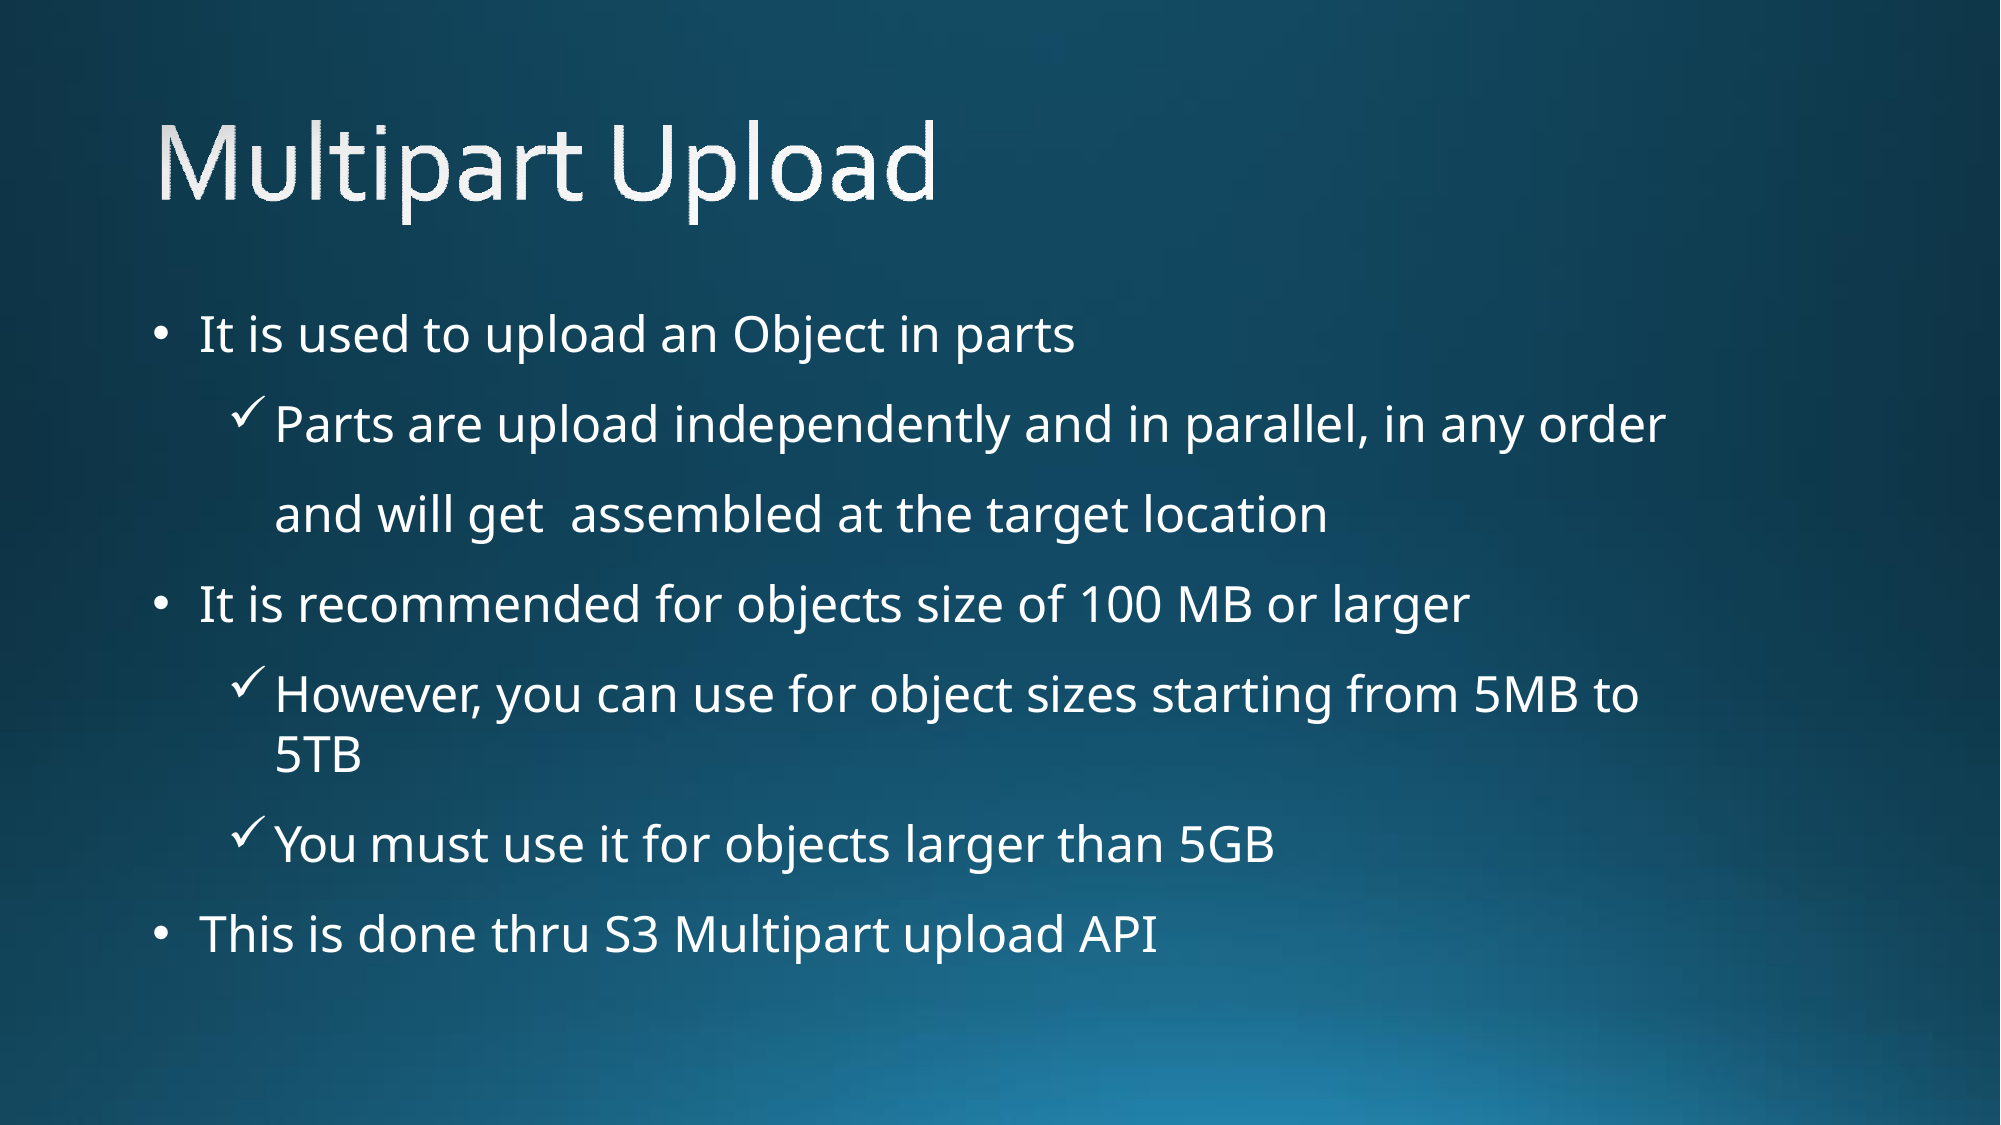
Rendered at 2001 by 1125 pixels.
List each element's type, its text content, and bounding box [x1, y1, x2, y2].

picture [0, 0, 2000, 1125]
text_box [161, 120, 933, 226]
text_box It is used to upload an Object in parts Parts are upload independently and in parallel, in any order and will get assembled at the target location It is recommended for objects size of 100 MB or larger However, you can use for object sizes starting from 5MB to 5TB You must use it for objects larger than 5GB This is done thru S3 Multipart upload API [150, 270, 1733, 963]
